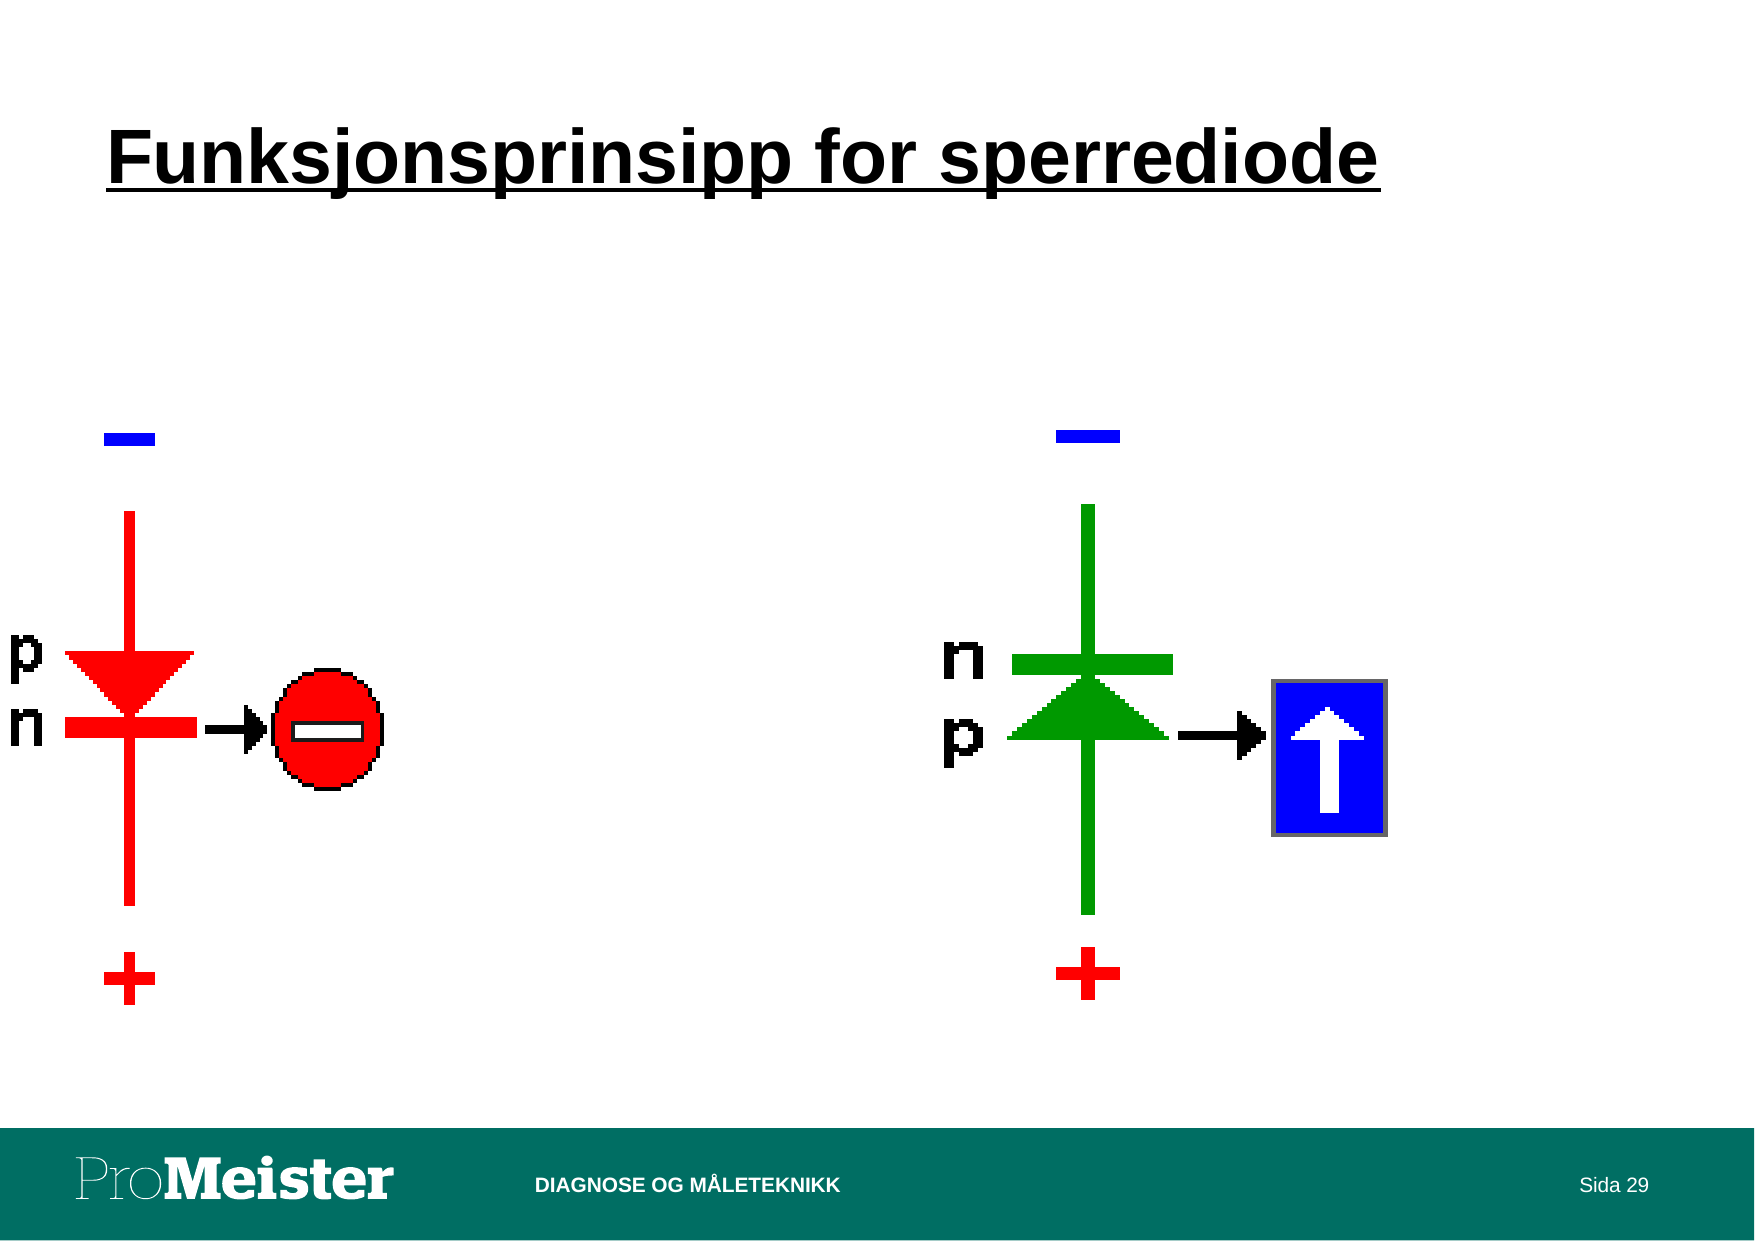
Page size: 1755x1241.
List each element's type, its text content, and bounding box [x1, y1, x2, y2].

picture [925, 260, 1413, 1148]
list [0, 265, 427, 1163]
title Funksjonsprinsipp for sperrediode [89, 98, 1667, 269]
